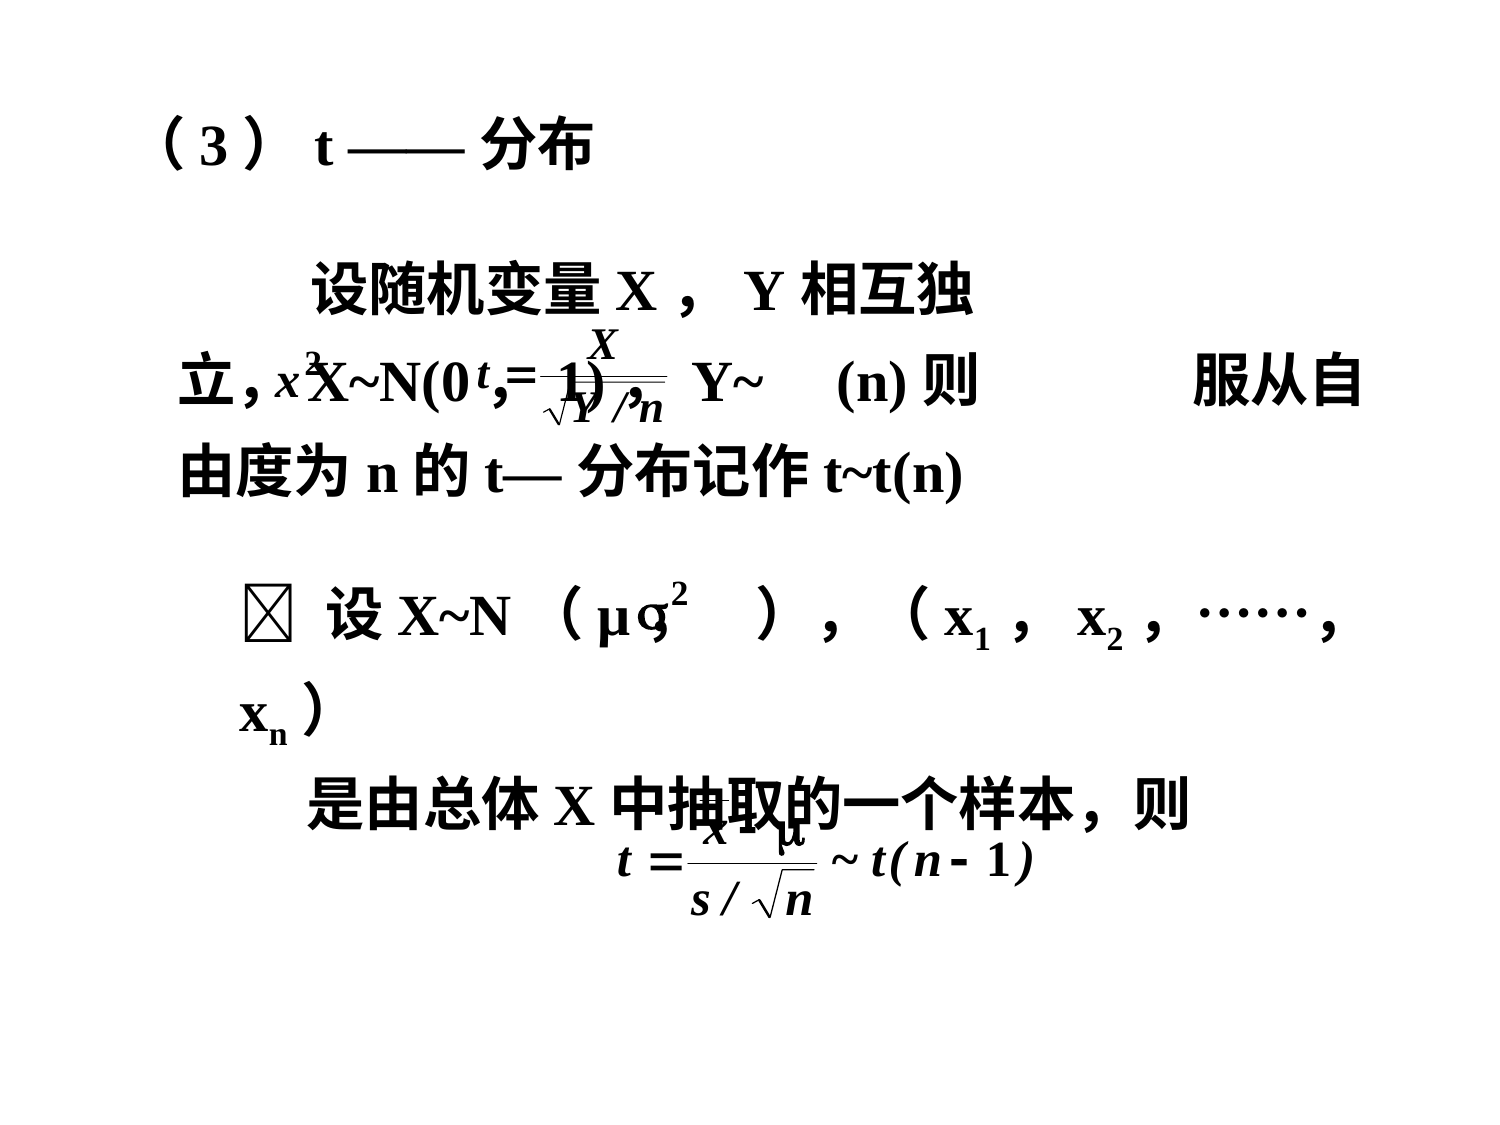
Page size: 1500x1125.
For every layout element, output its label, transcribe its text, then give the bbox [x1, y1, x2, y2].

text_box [162, 223, 1426, 513]
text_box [612, 793, 1038, 926]
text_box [224, 553, 1413, 738]
text_box （3）t ——分布 [112, 99, 1088, 185]
